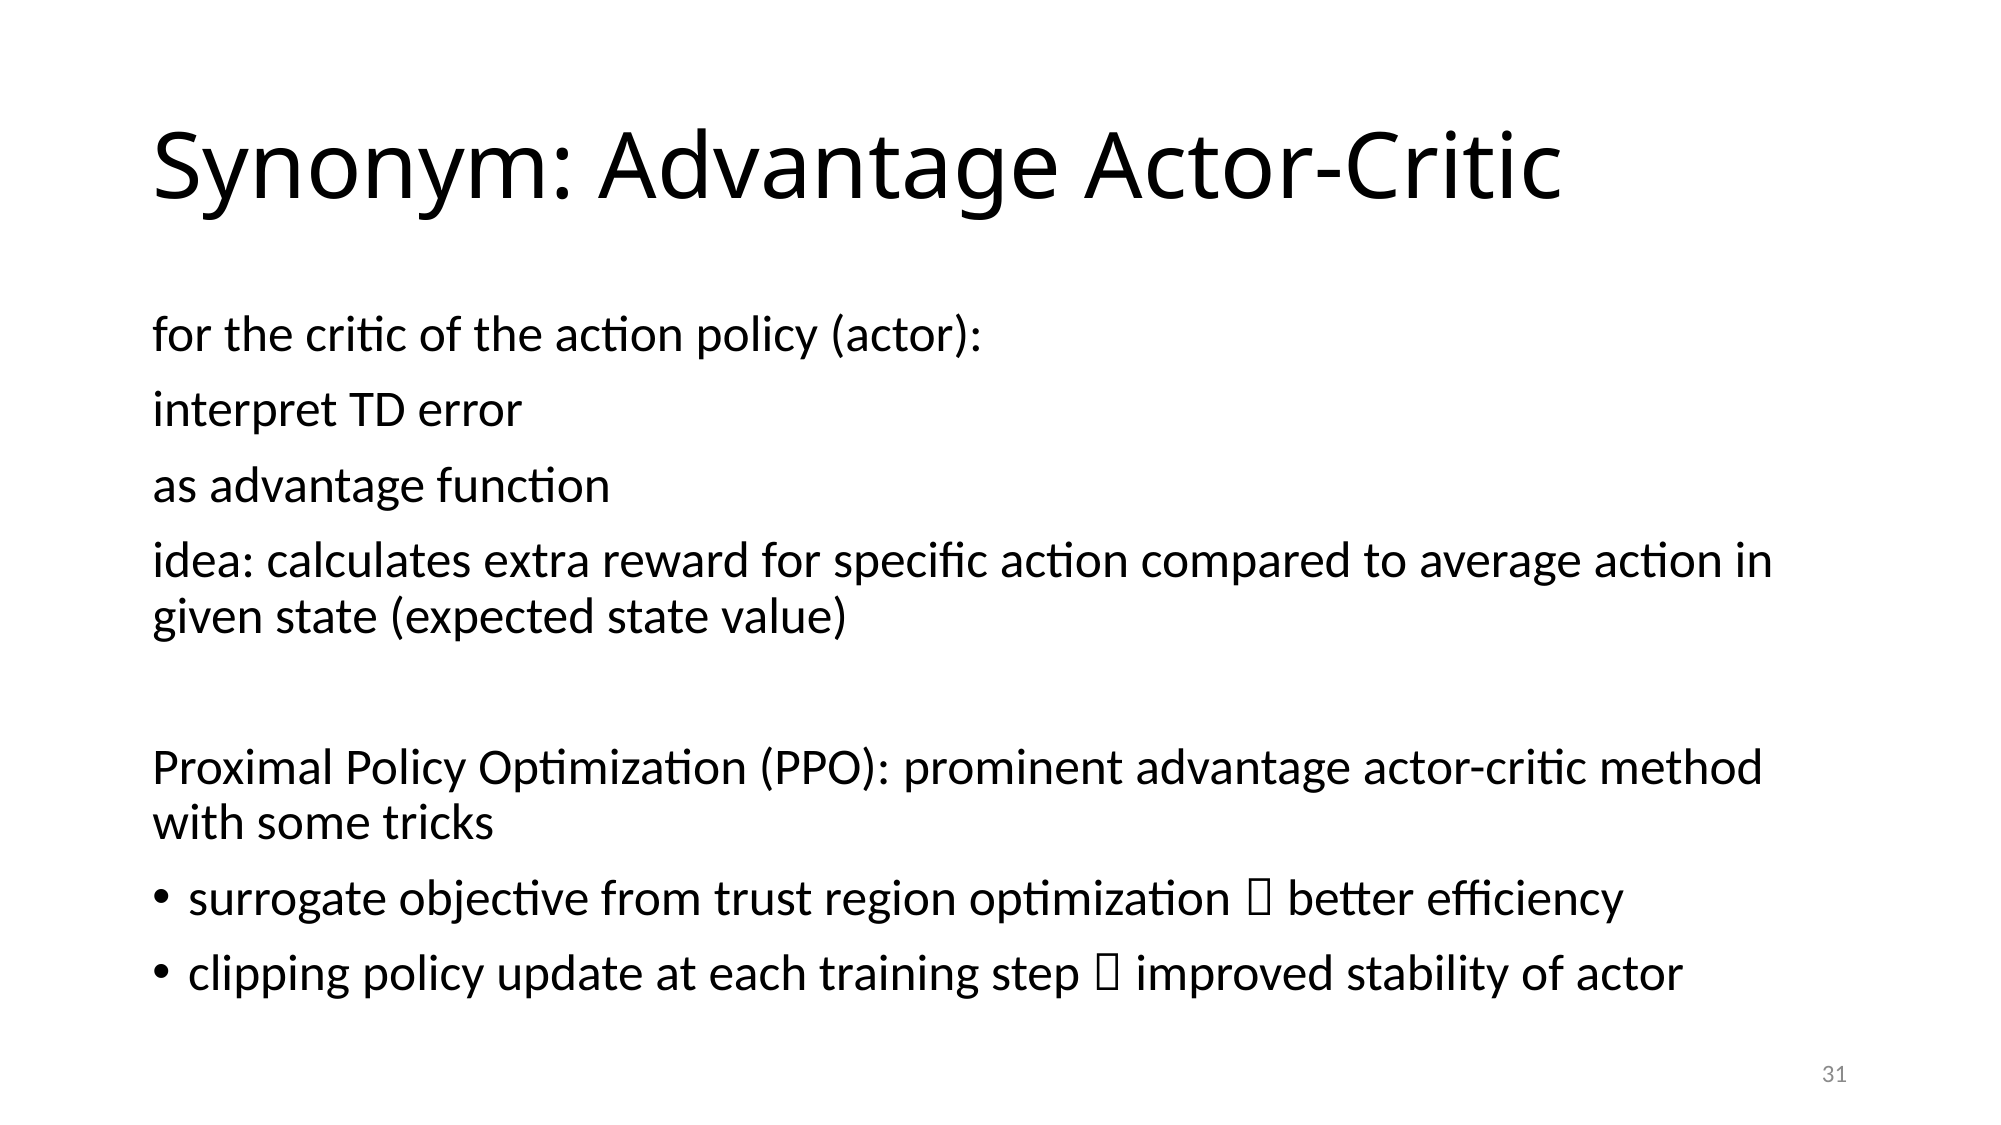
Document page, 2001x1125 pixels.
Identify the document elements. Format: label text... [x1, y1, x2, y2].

slide_number 31 [1412, 1042, 1863, 1103]
title Synonym: Advantage Actor-Critic [137, 59, 1863, 278]
